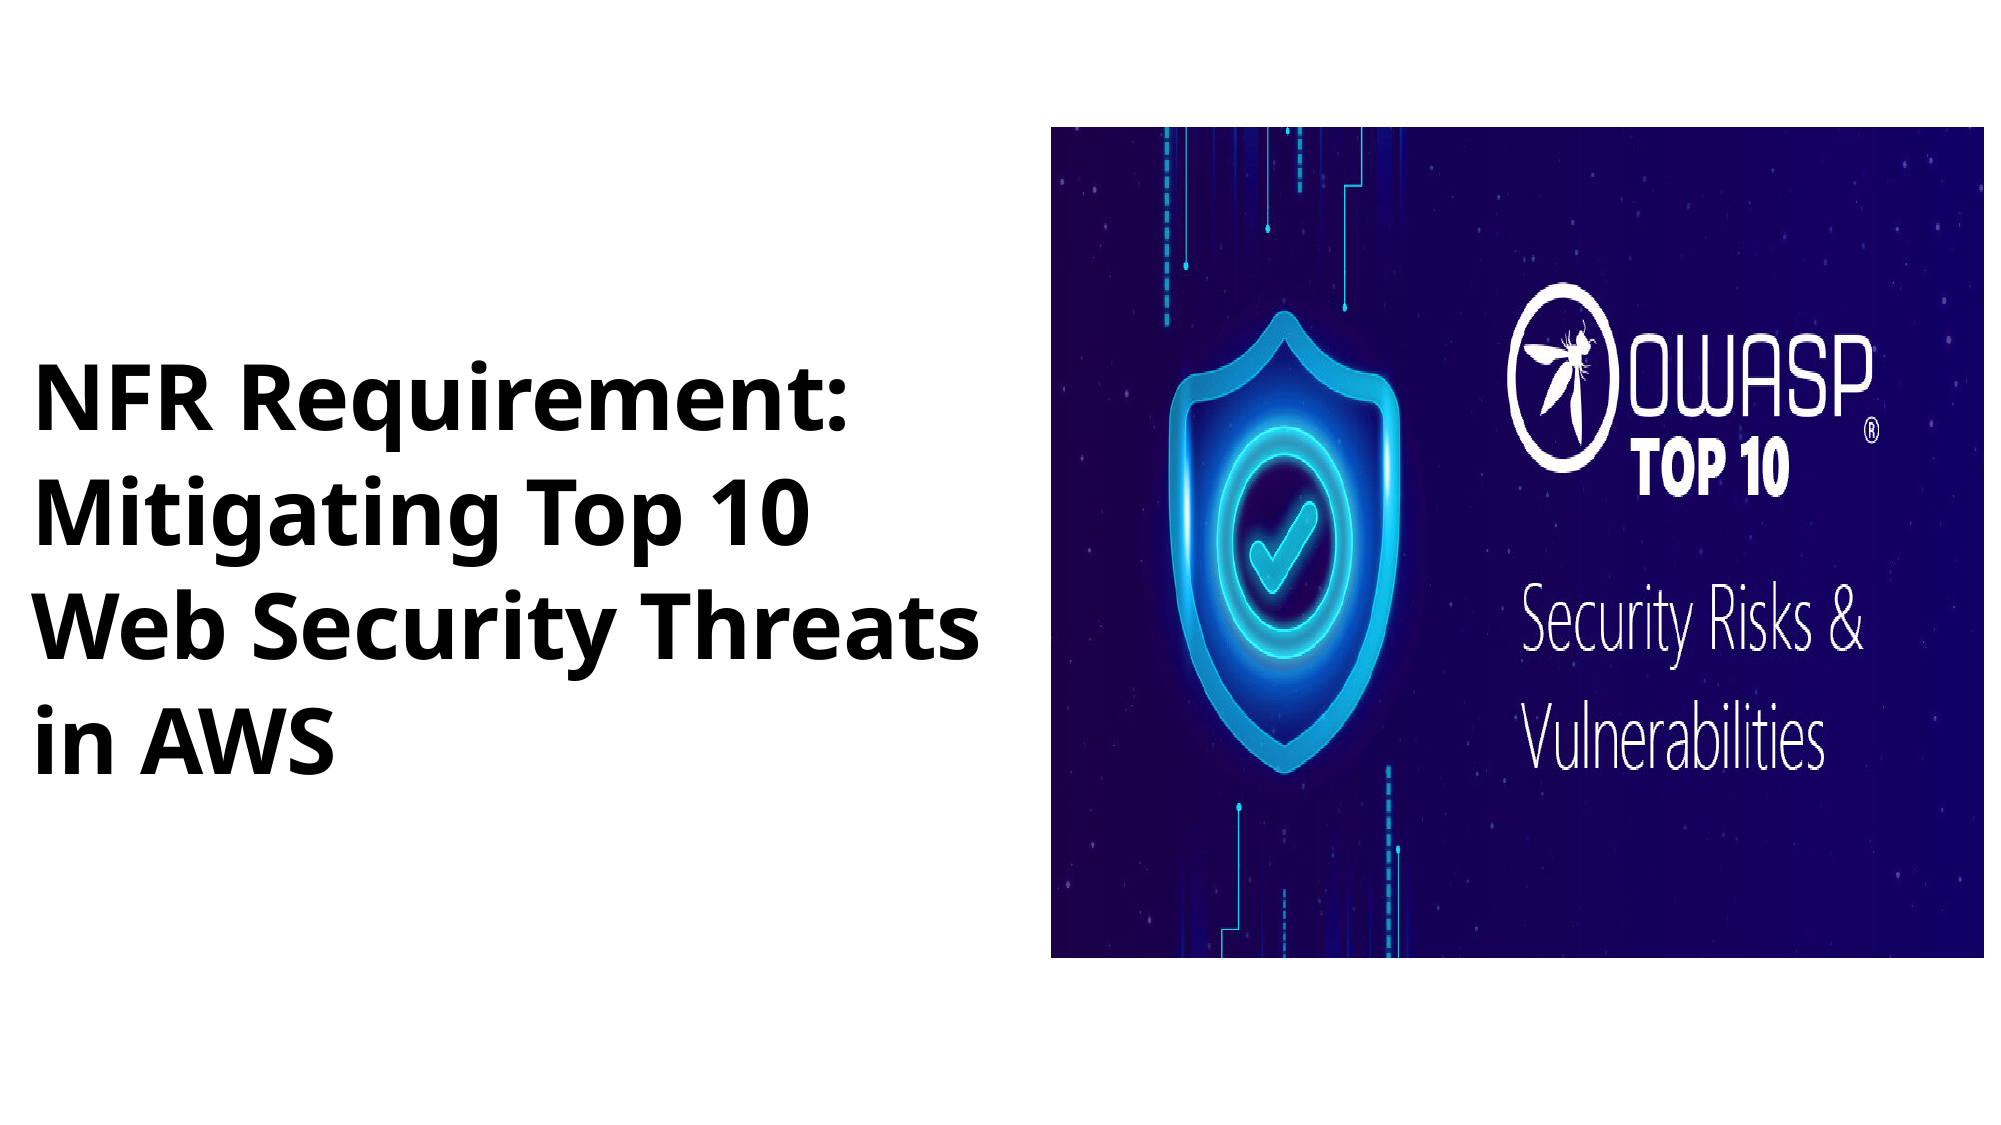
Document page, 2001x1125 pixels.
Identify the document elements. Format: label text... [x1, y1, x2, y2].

text_box NFR Requirement: Mitigating Top 10 Web Security Threats in AWS [31, 334, 1016, 791]
picture [1051, 126, 1984, 958]
